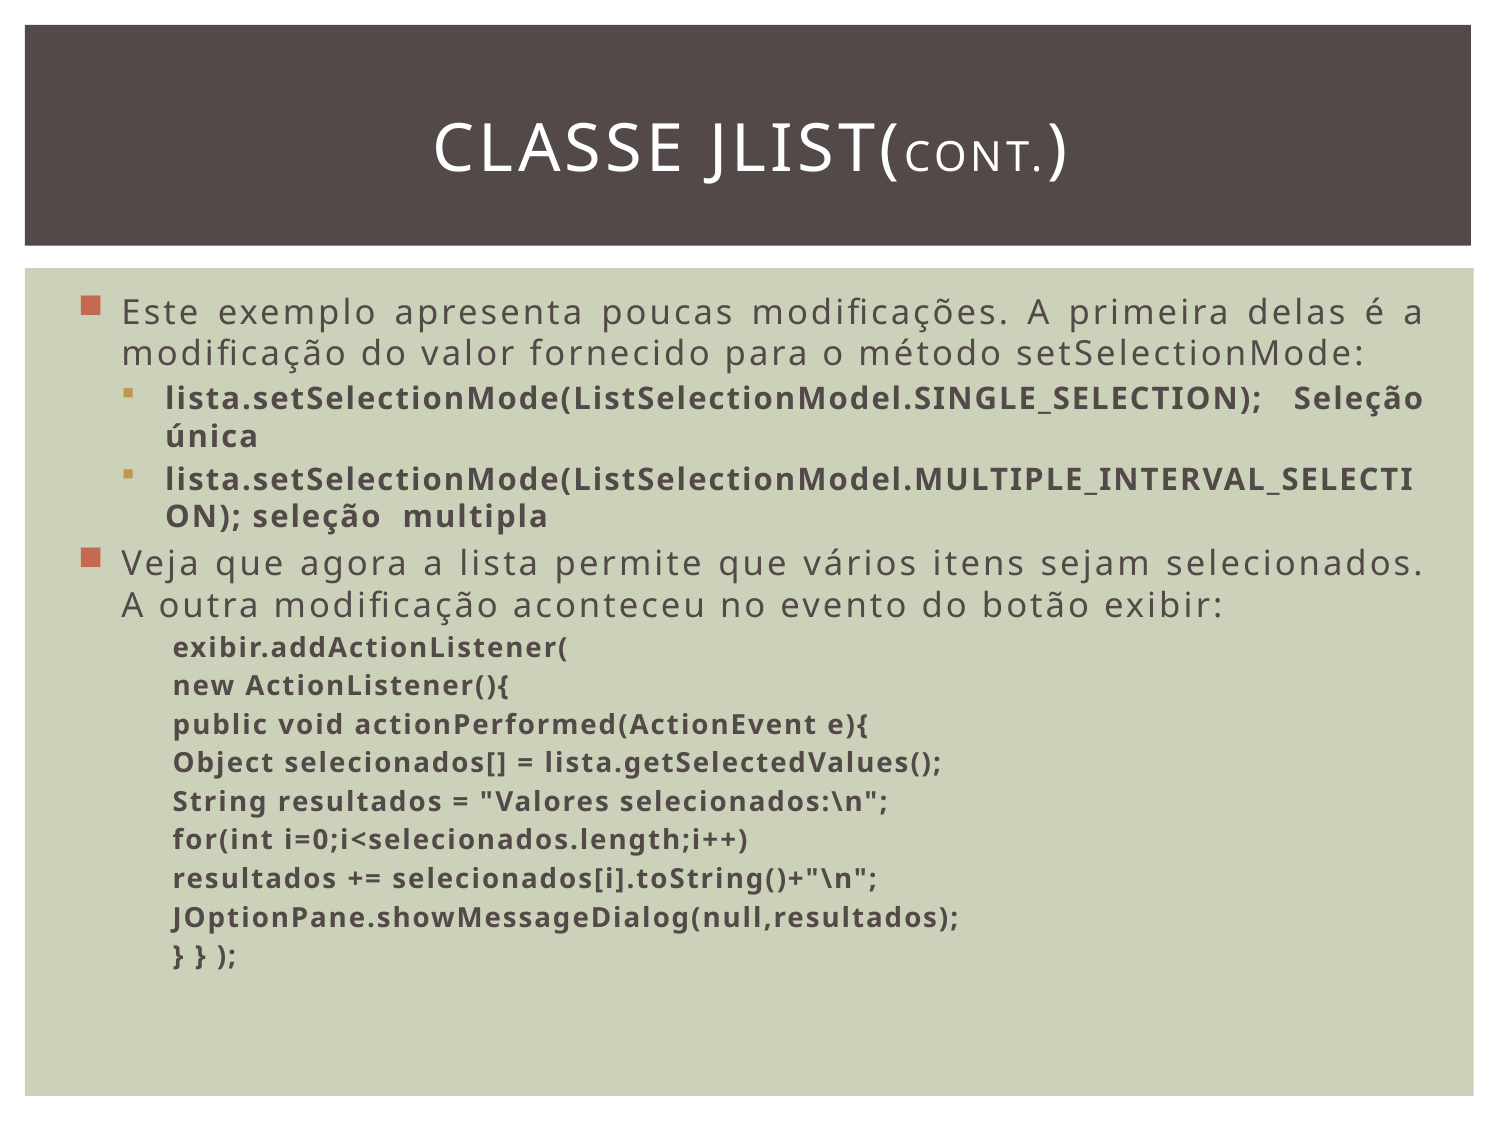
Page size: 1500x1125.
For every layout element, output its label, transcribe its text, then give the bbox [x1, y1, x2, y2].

list Este exemplo apresenta poucas modificações. A primeira delas é a modificação do valor fornecido para o método setSelectionMode: lista.setSelectionMode(ListSelectionModel.SINGLE_SELECTION); Seleção única lista.setSelectionMode(ListSelectionModel.MULTIPLE_INTERVAL_SELECTION); seleção multipla Veja que agora a lista permite que vários itens sejam selecionados. A outra modificação aconteceu no evento do botão exibir: exibir.addActionListener( new ActionListener(){ public void actionPerformed(ActionEvent e){ Object selecionados[] = lista.getSelectedValues(); String resultados = "Valores selecionados:\n"; for(int i=0;i<selecionados.length;i++) resultados += selecionados[i].toString()+"\n"; JOptionPane.showMessageDialog(null,resultados); } } ); [62, 281, 1442, 1005]
title classe Jlist(cont.) [62, 58, 1438, 232]
